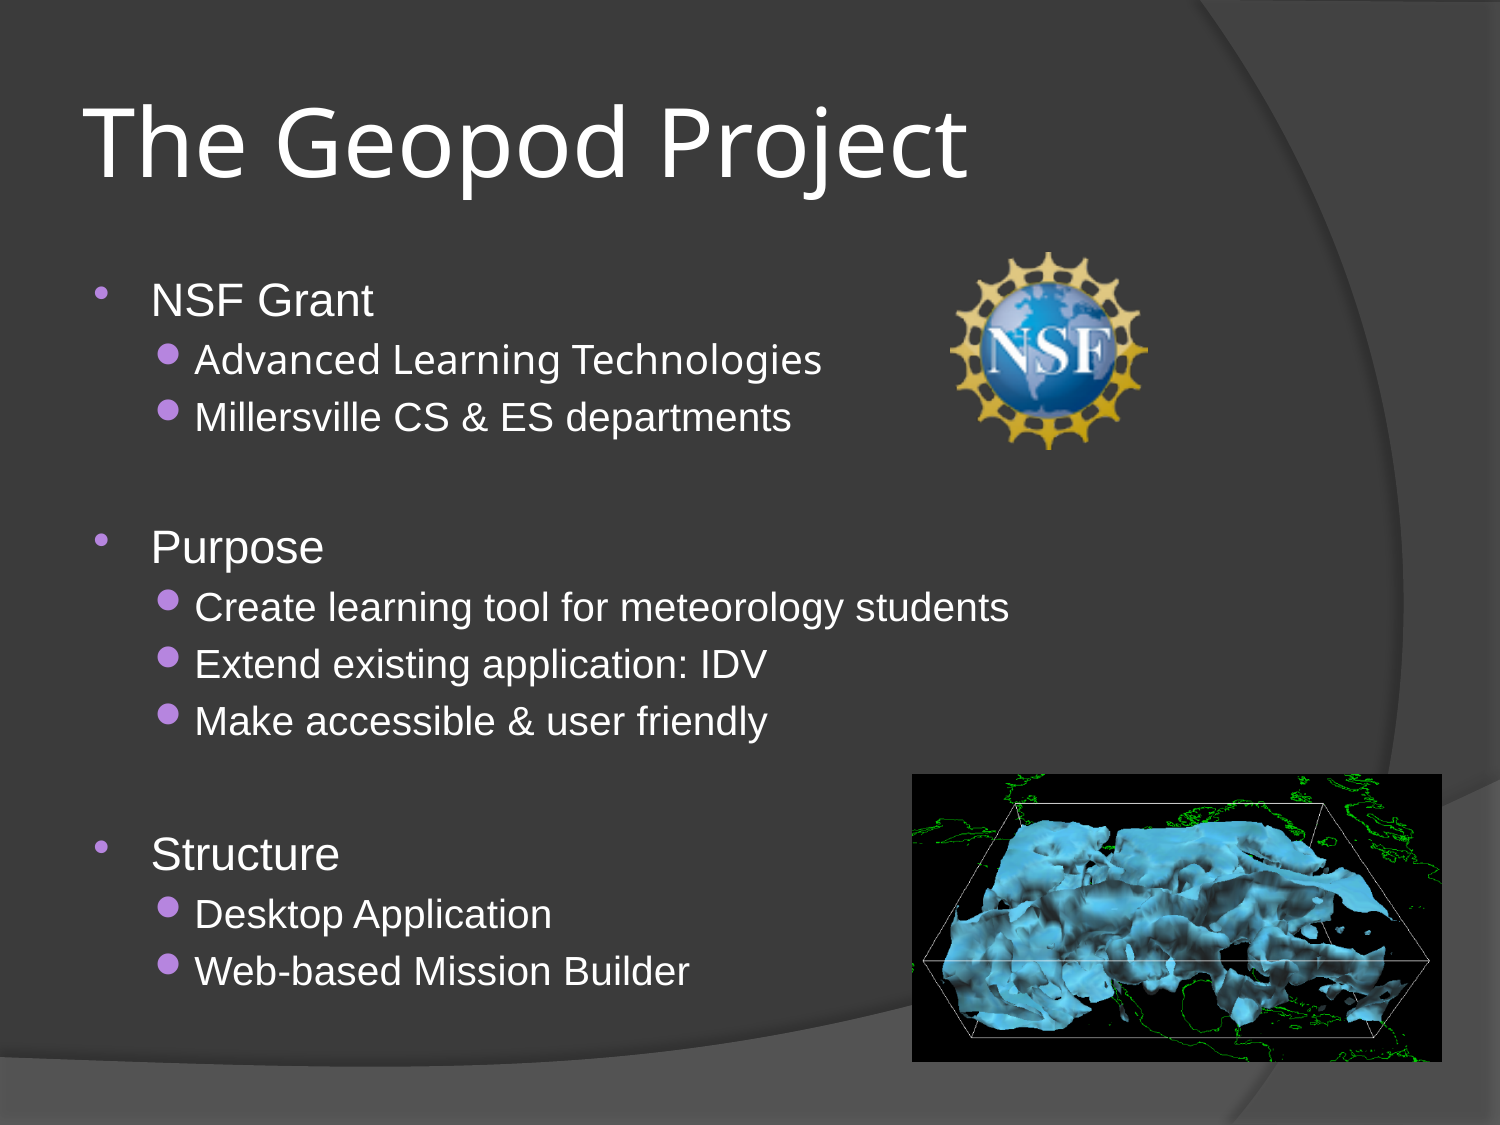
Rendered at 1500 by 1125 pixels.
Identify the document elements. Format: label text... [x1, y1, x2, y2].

picture [949, 252, 1148, 451]
picture [912, 774, 1442, 1062]
list NSF Grant Advanced Learning Technologies Millersville CS & ES departments Purpose Create learning tool for meteorology students Extend existing application: IDV Make accessible & user friendly Structure Desktop Application Web-based Mission Builder [75, 262, 1300, 1005]
title The Geopod Project [75, 45, 1300, 233]
